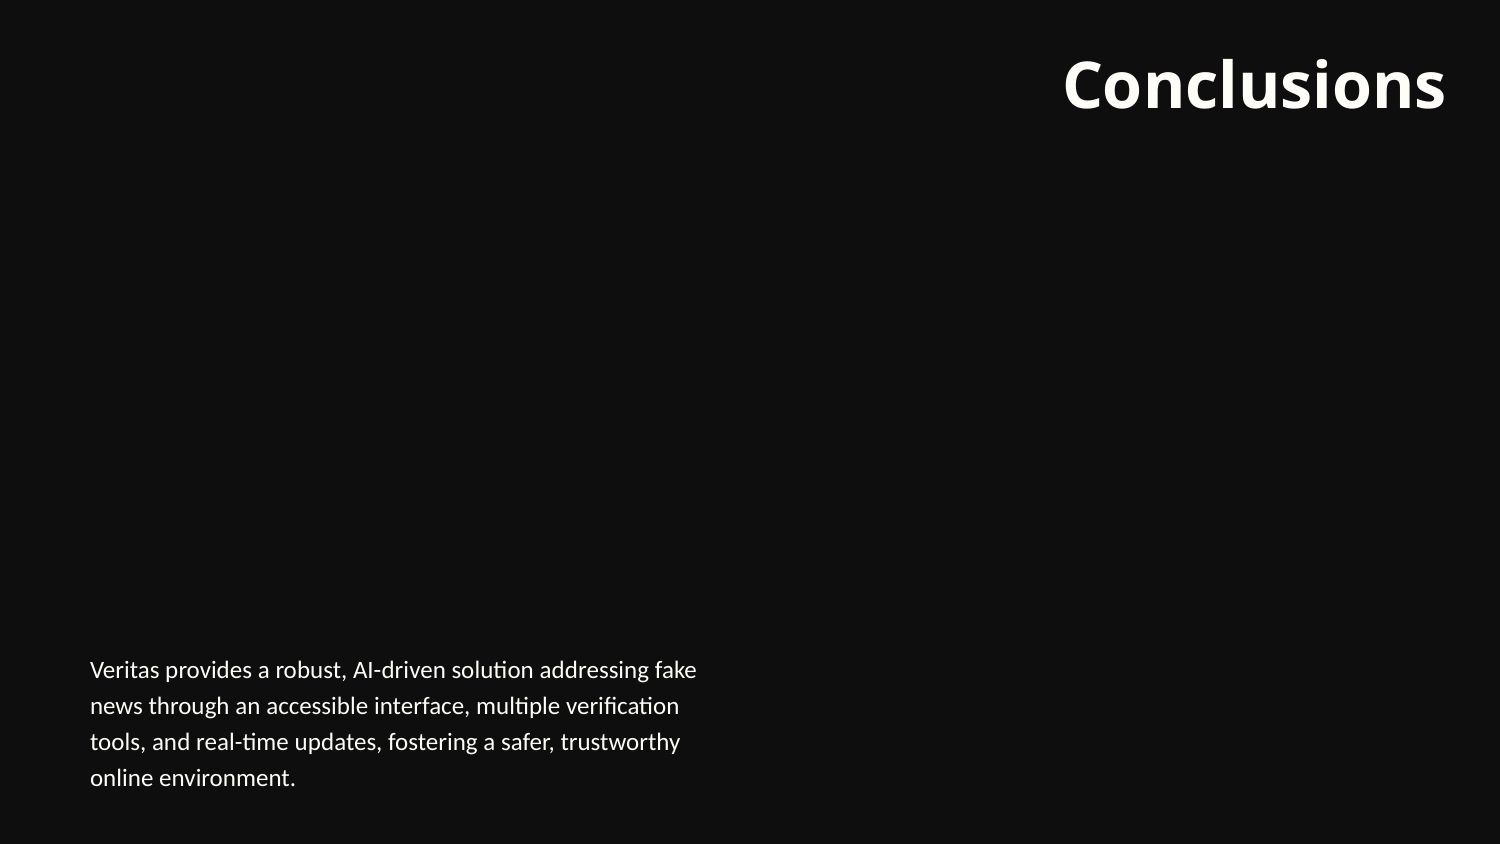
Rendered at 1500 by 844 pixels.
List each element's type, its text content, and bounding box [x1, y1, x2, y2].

title Conclusions [500, 37, 1463, 377]
subtitle Veritas provides a robust, AI-driven solution addressing fake news through an accessible interface, multiple verification tools, and real-time updates, fostering a safer, trustworthy online environment. [37, 362, 719, 807]
